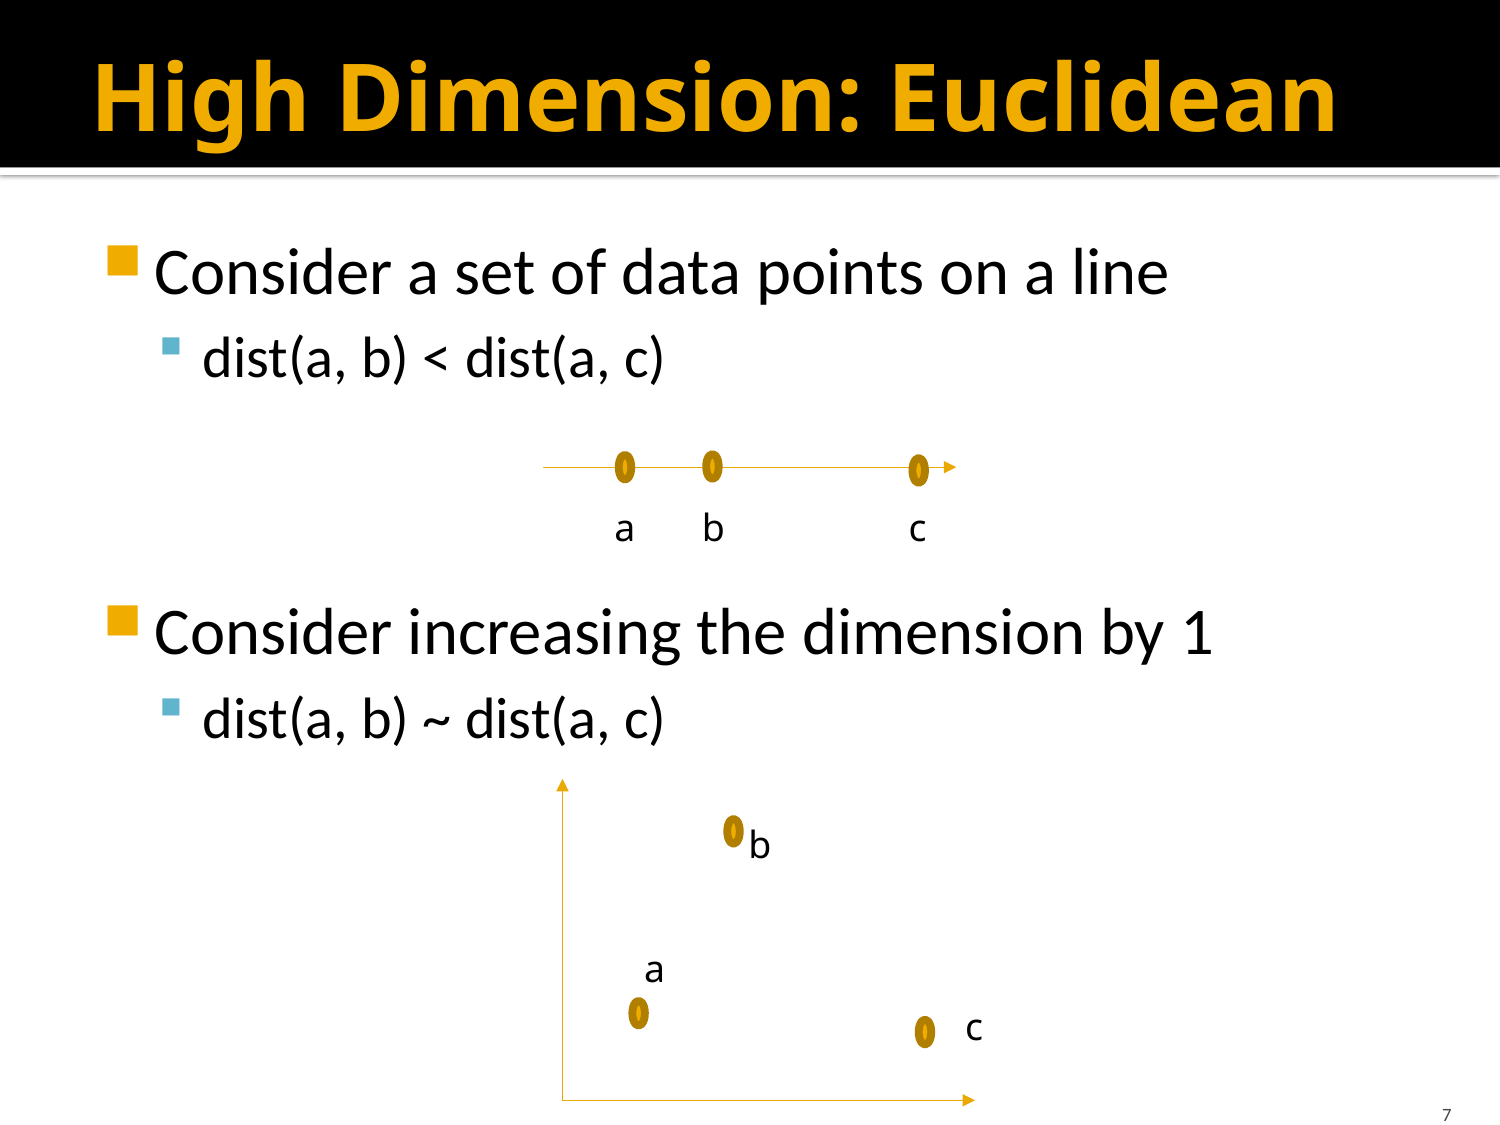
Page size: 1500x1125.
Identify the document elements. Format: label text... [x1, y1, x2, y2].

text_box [562, 778, 998, 1101]
list Consider a set of data points on a line dist(a, b) < dist(a, c) Consider increasing the dimension by 1 dist(a, b) ~ dist(a, c) [73, 212, 1424, 1005]
title High Dimension: Euclidean [75, 12, 1425, 175]
slide_number 7 [1345, 1080, 1467, 1125]
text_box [543, 453, 957, 558]
